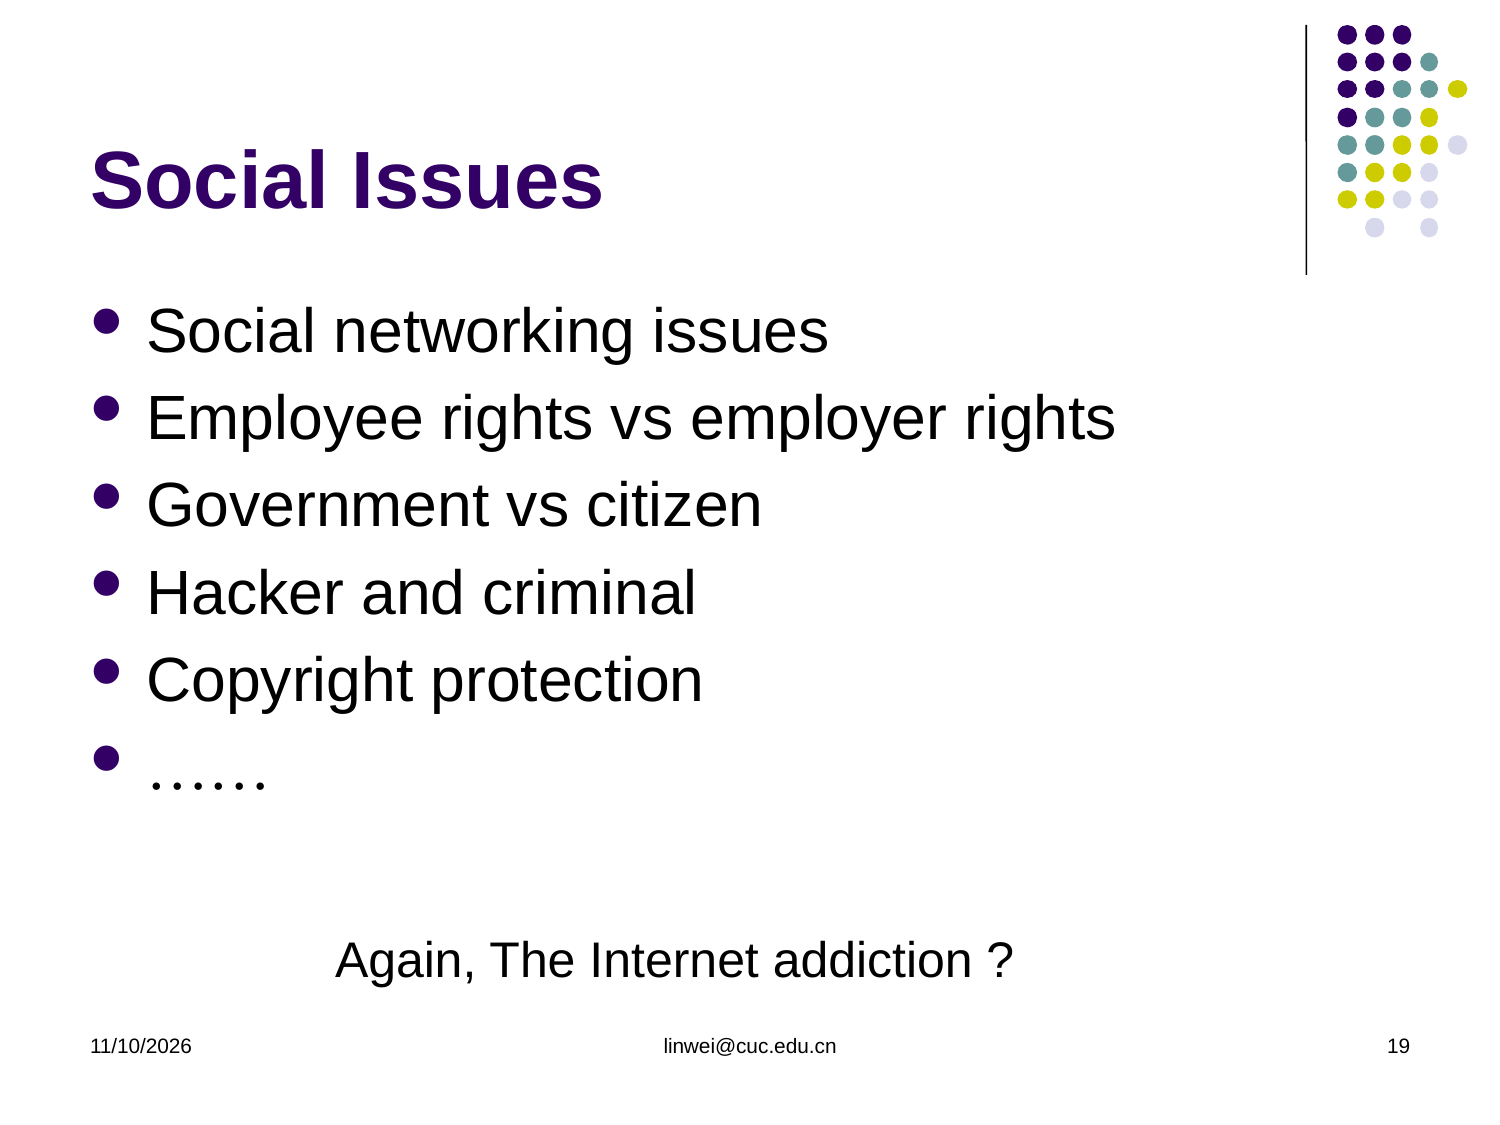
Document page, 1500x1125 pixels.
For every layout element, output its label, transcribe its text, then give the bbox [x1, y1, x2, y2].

footer linwei@cuc.edu.cn [512, 1024, 988, 1101]
slide_number 19 [1074, 1024, 1426, 1101]
text_box Again, The Internet addiction ? [234, 920, 1116, 995]
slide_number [74, 1024, 426, 1101]
title Social Issues [75, 20, 1313, 233]
list Social networking issues Employee rights vs employer rights Government vs citizen Hacker and criminal Copyright protection …… [75, 282, 1425, 1006]
